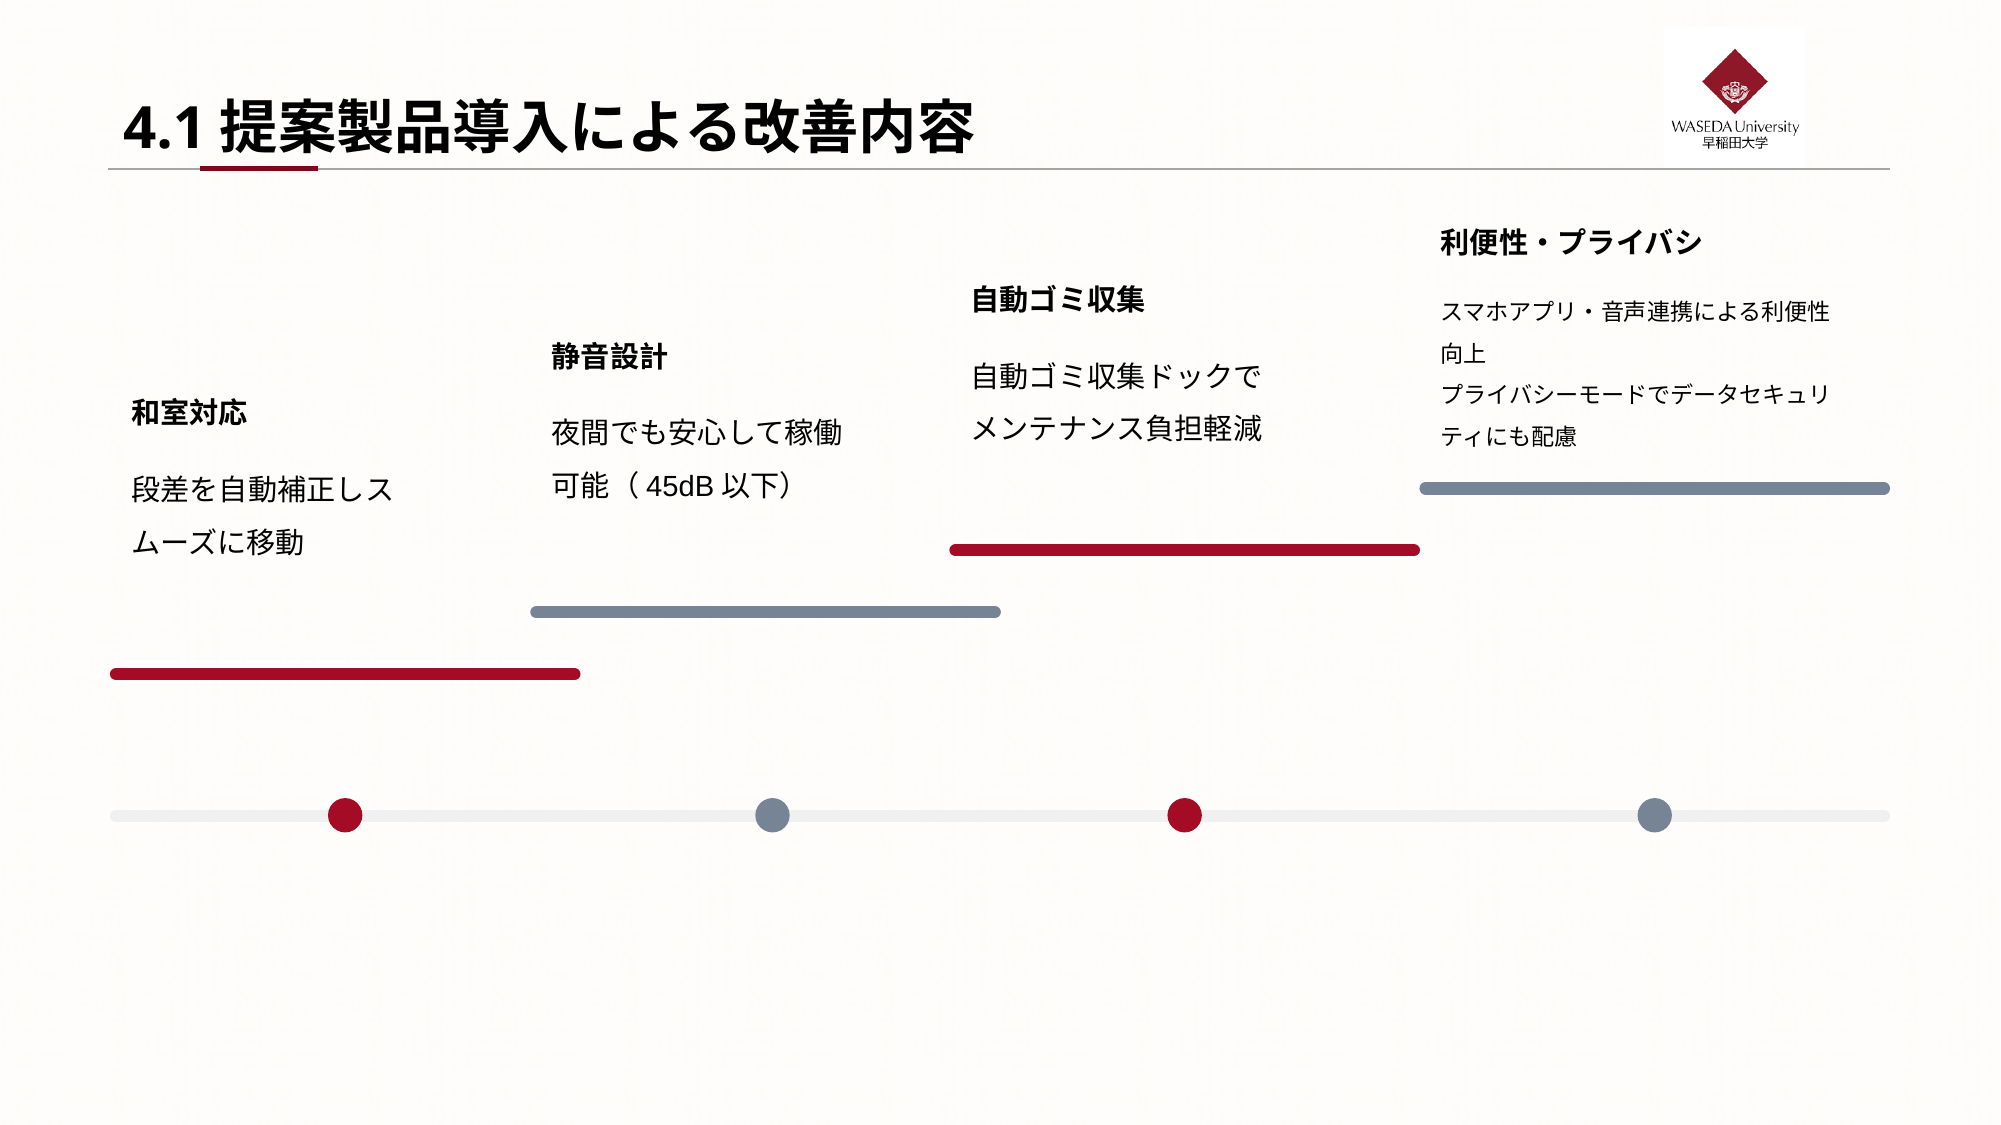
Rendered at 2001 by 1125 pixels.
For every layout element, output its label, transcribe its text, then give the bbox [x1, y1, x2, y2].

text_box 4.1提案製品導入による改善内容 [108, 82, 1000, 168]
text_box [116, 208, 1884, 833]
picture [1664, 27, 1805, 168]
